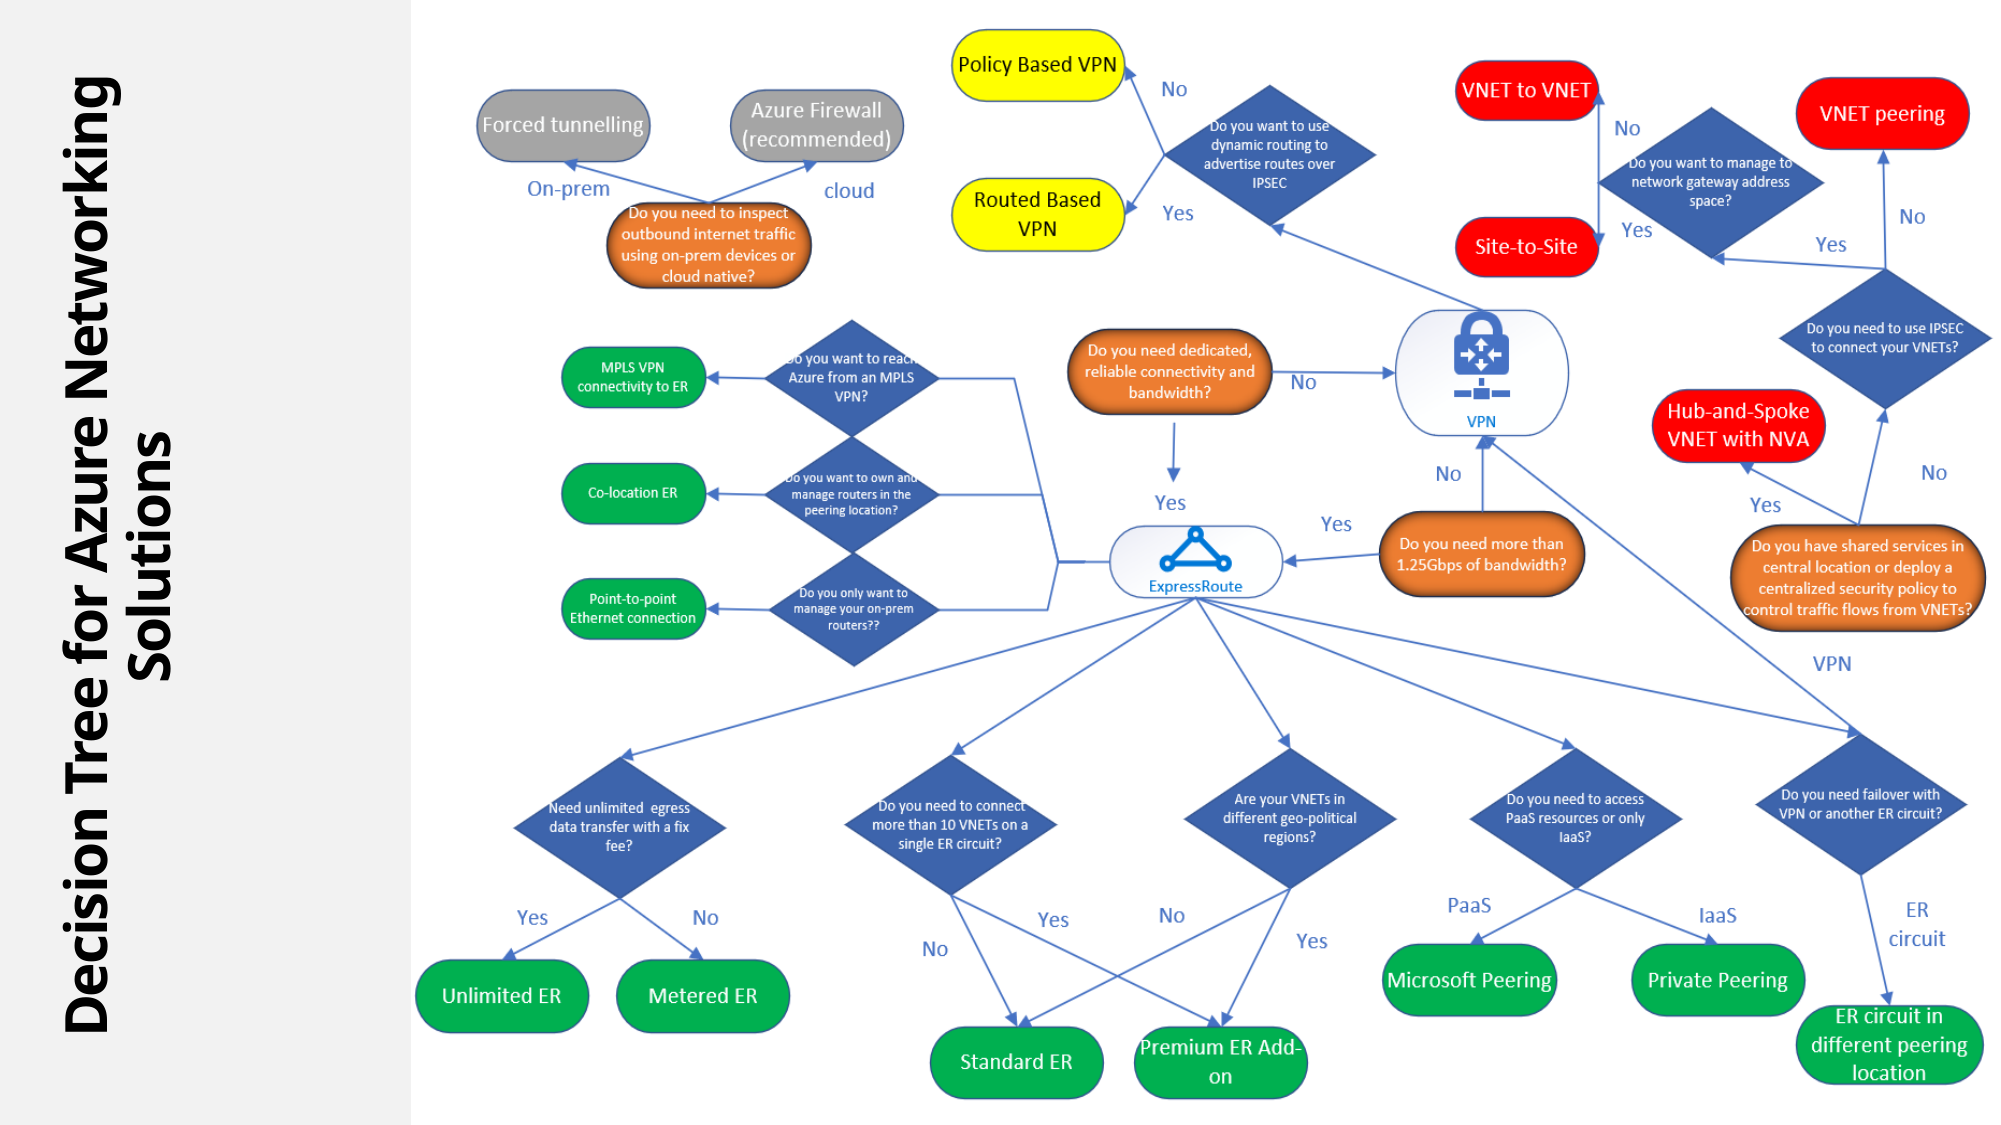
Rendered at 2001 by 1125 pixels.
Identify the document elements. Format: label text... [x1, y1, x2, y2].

picture [410, 0, 2000, 1125]
title Decision Tree for Azure Networking Solutions [56, 0, 180, 1115]
